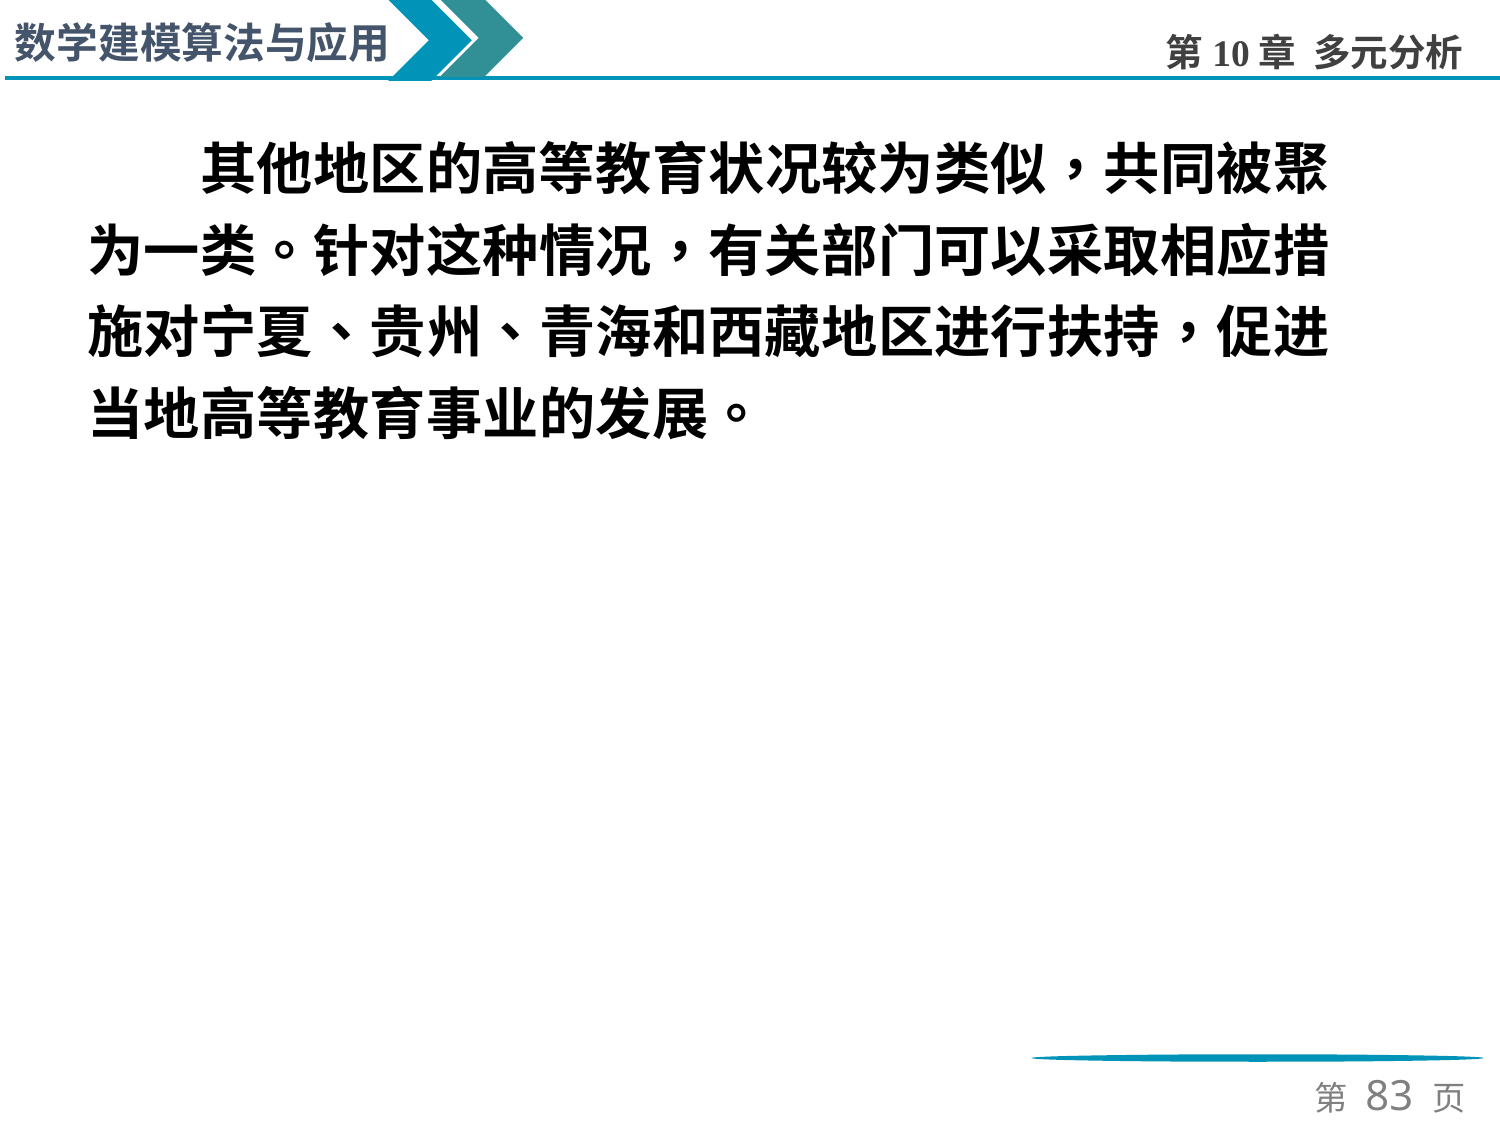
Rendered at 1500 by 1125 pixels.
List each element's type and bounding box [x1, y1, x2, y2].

text_box [87, 131, 1377, 594]
